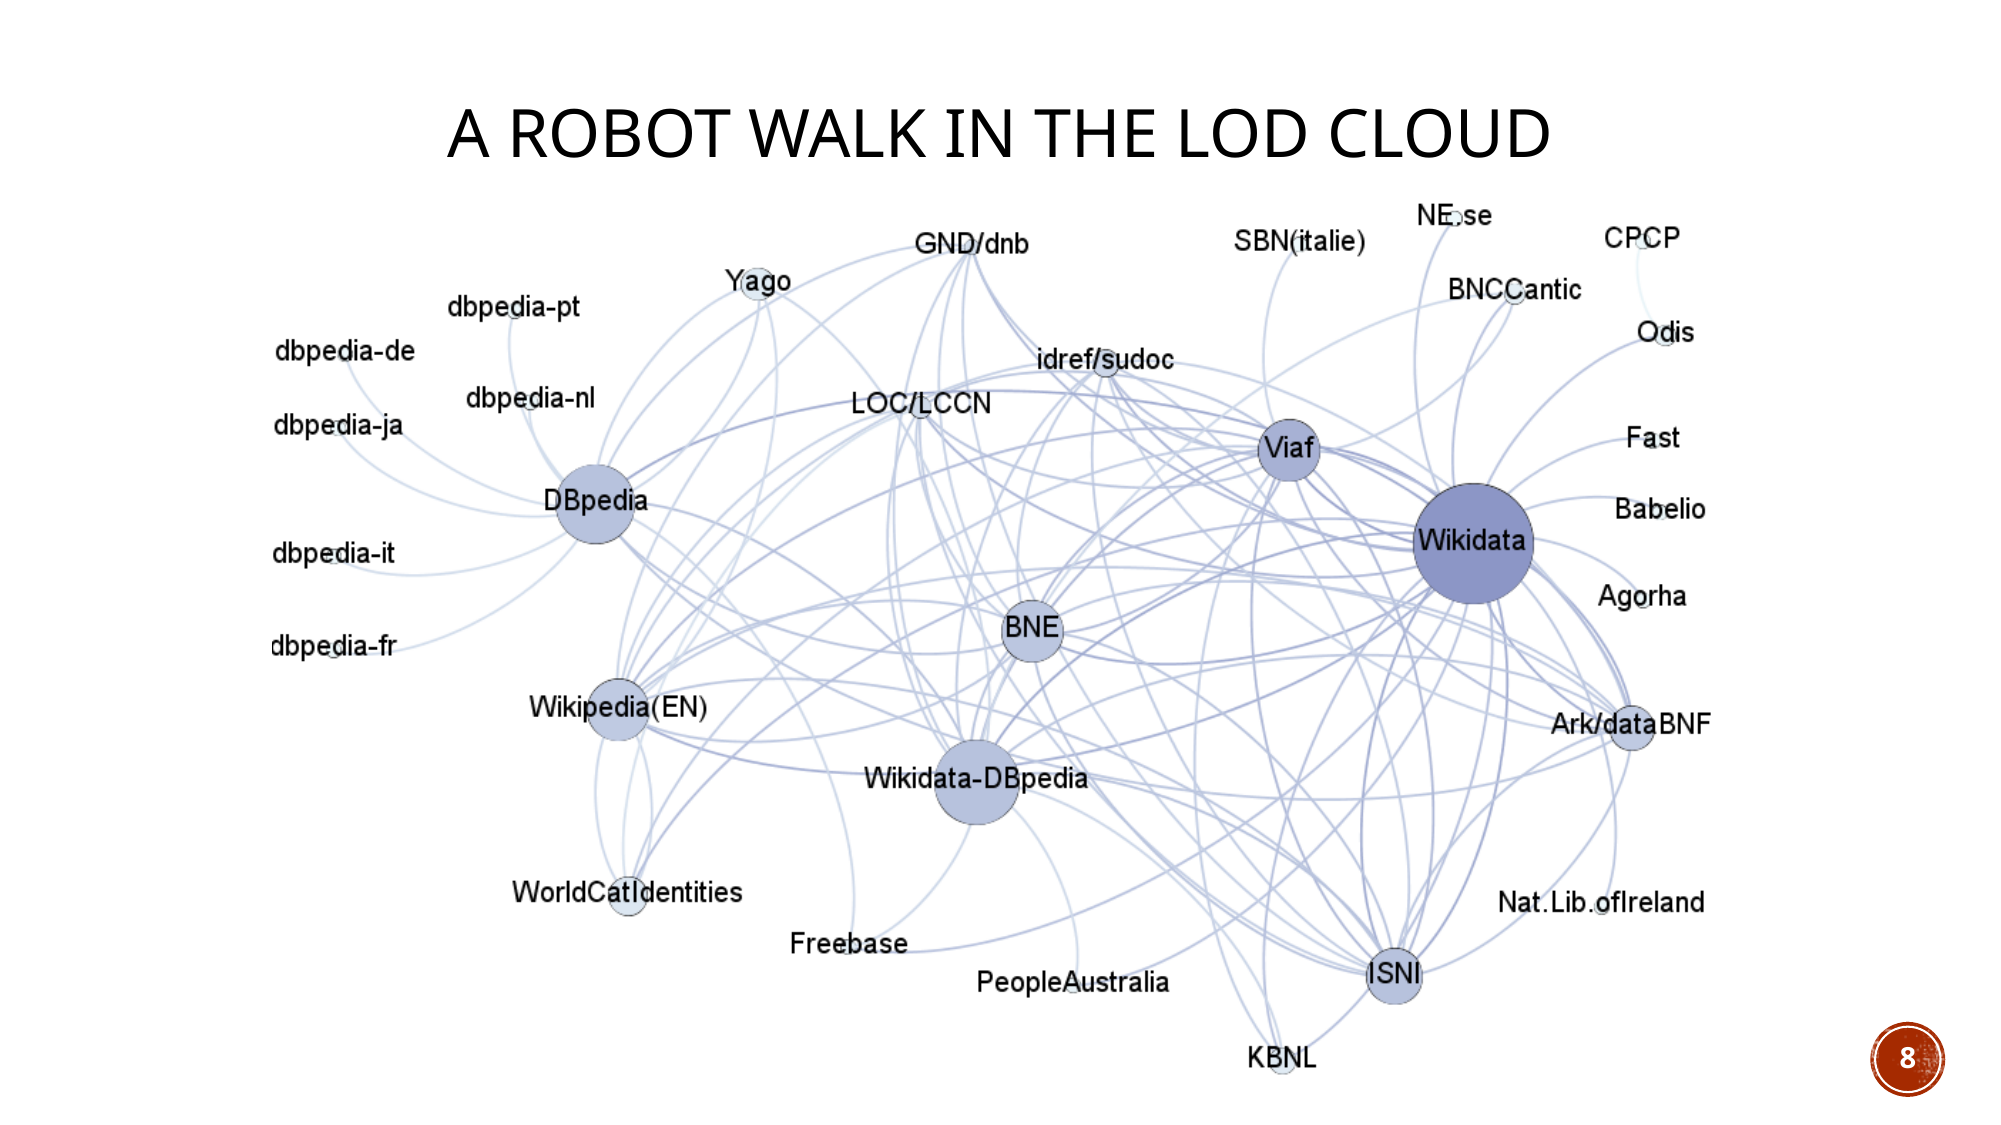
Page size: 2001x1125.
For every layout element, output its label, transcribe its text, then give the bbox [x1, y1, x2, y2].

slide_number 8 [1855, 1028, 1961, 1089]
title A robot walk in the LOD cloud [175, 79, 1826, 192]
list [276, 167, 1728, 1087]
